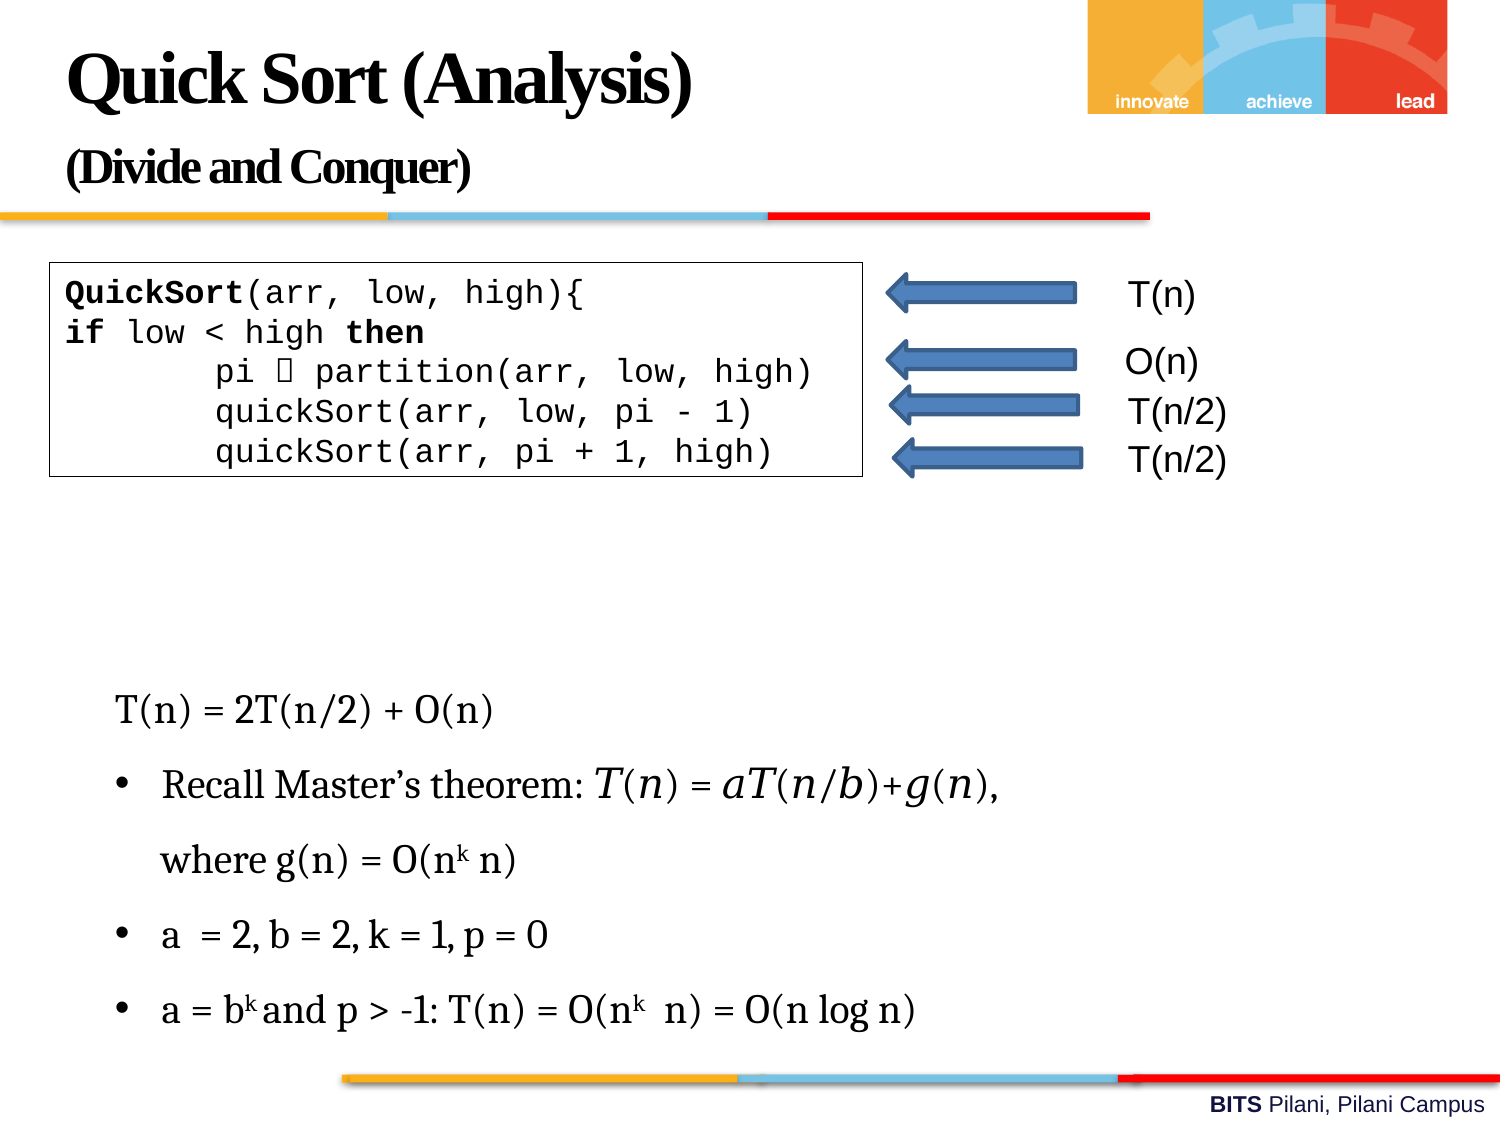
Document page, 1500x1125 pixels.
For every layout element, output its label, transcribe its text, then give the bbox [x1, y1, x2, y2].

list Quick Sort (Analysis) (Divide and Conquer) [50, 24, 1088, 213]
text_box QuickSort(arr, low, high){ if low < high then pi  partition(arr, low, high) quickSort(arr, low, pi - 1) quickSort(arr, pi + 1, high) [49, 262, 863, 477]
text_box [887, 262, 1244, 489]
picture [1087, 0, 1448, 114]
